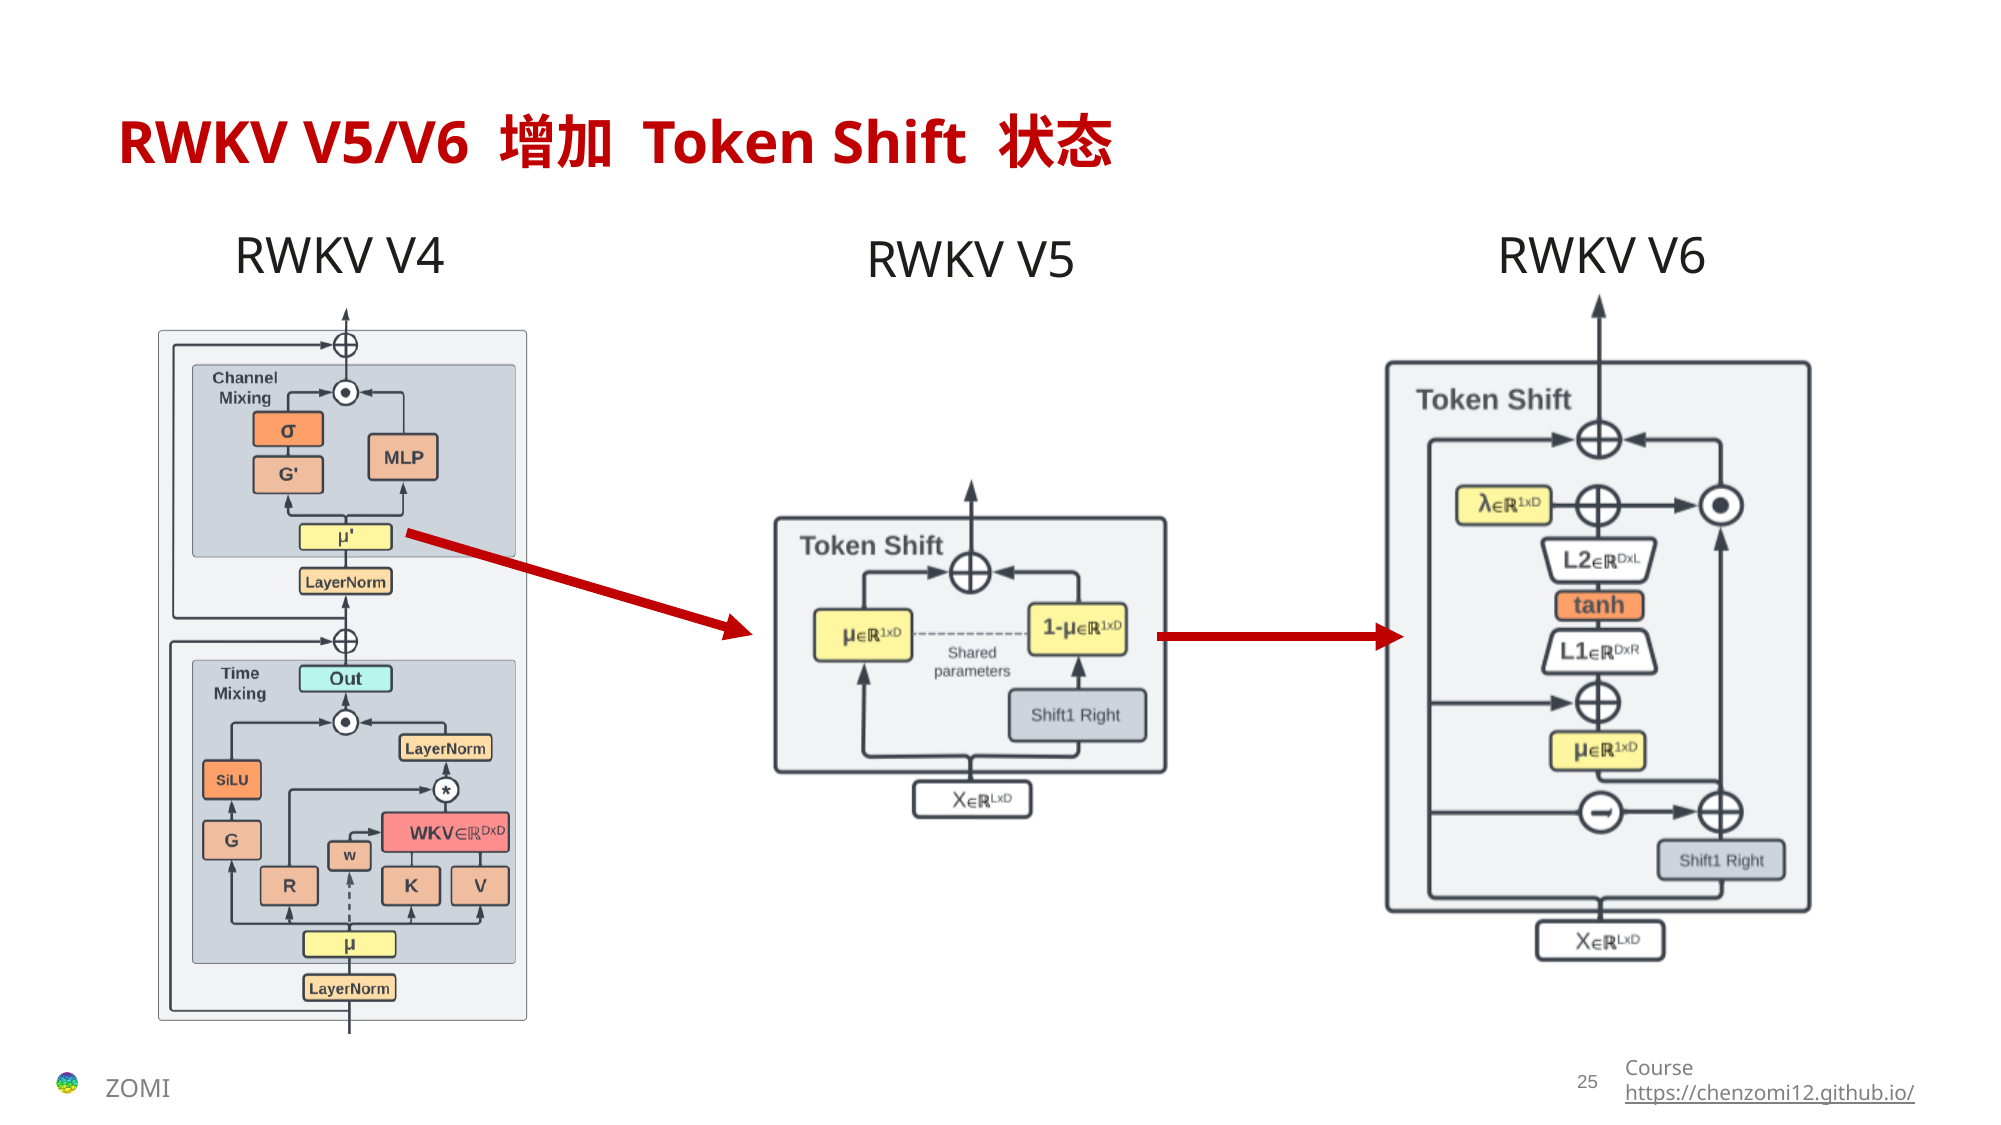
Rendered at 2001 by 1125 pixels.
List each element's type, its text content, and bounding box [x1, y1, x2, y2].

text_box RWKV V6 [1412, 215, 1793, 289]
title RWKV V5/V6 增加 Token Shift 状态 [102, 91, 1901, 189]
text_box RWKV V5 [781, 220, 1162, 295]
picture [57, 1073, 77, 1093]
text_box RWKV V4 [149, 215, 530, 291]
picture [141, 295, 539, 1034]
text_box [406, 532, 753, 636]
picture [752, 436, 1190, 834]
picture [1367, 291, 1821, 975]
